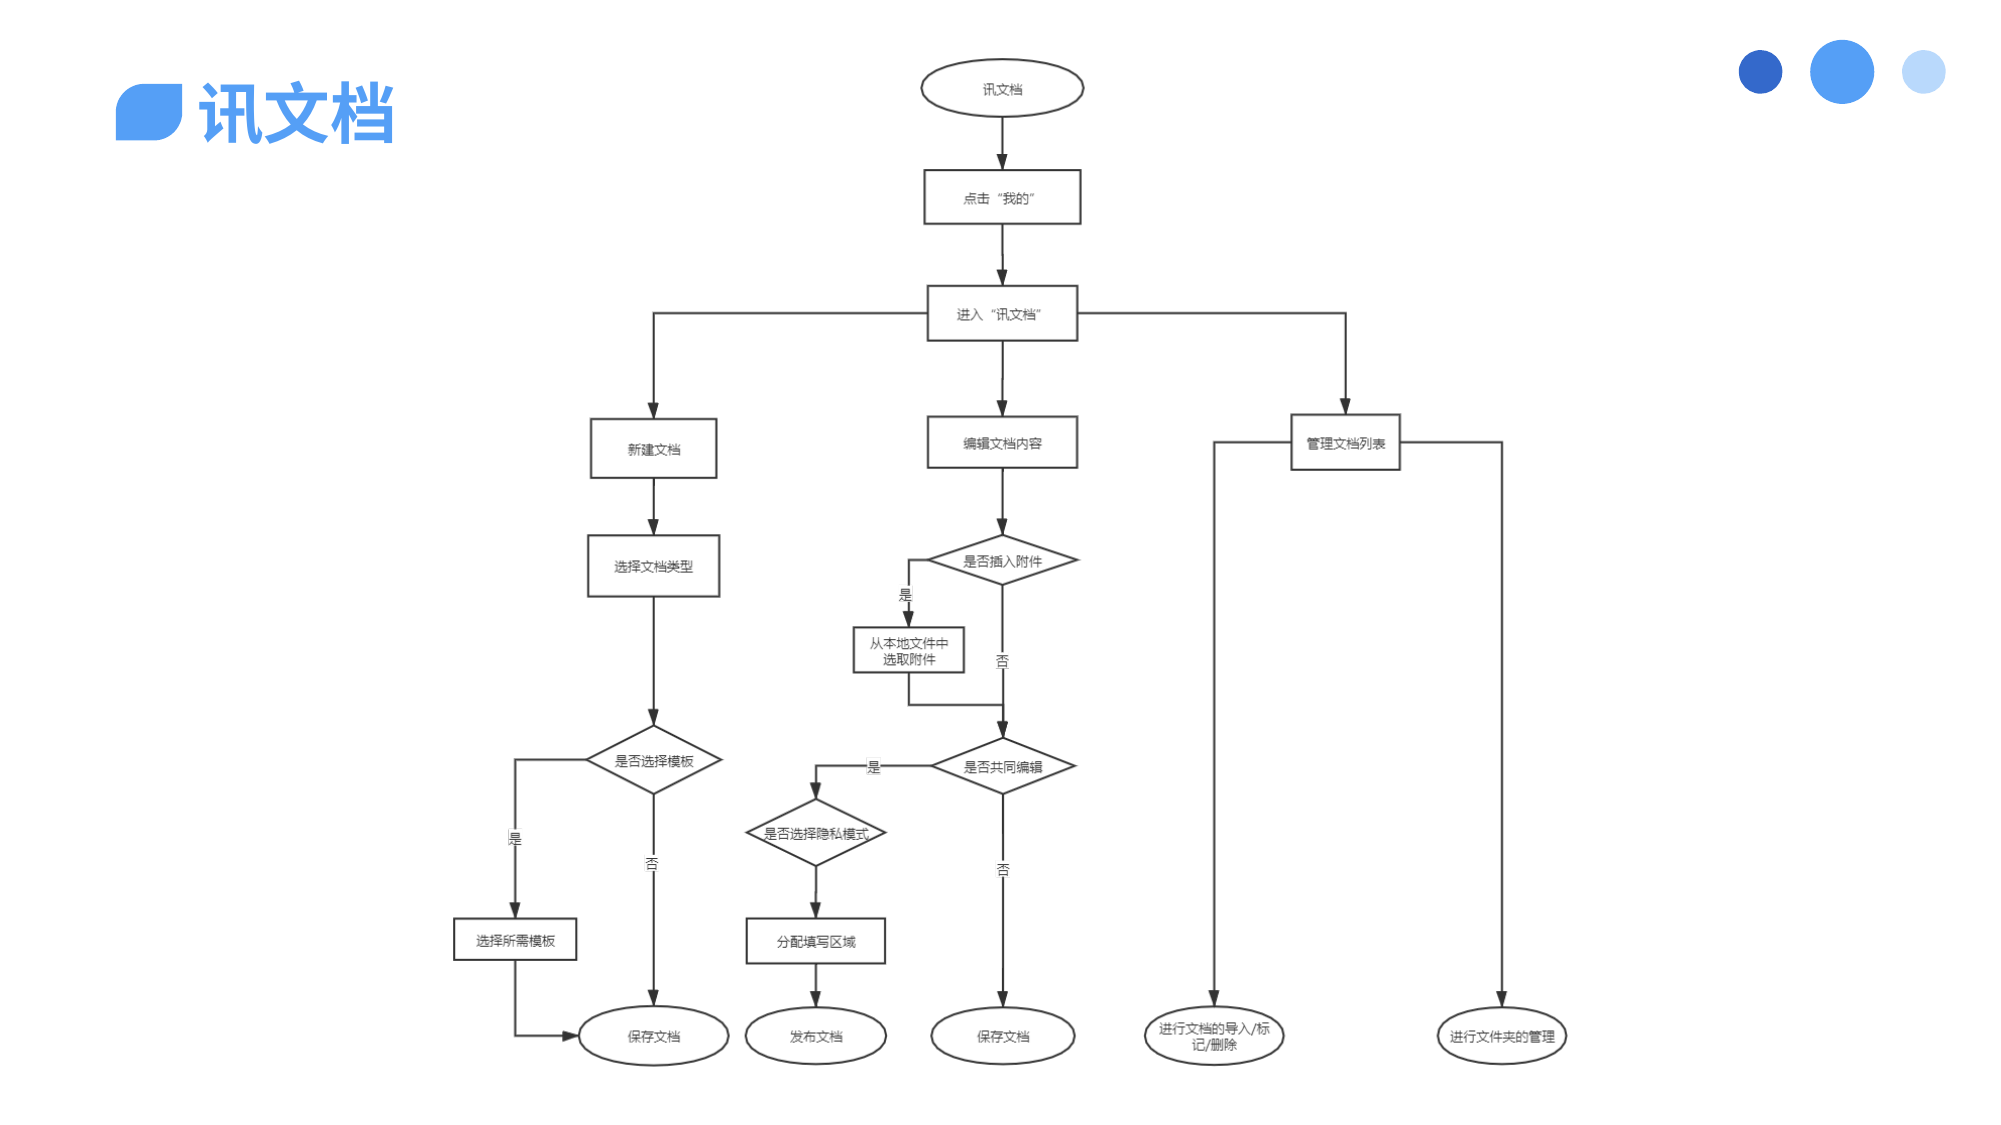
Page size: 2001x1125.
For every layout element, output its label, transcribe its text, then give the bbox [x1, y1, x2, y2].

text_box [114, 82, 184, 142]
text_box [1809, 38, 1876, 105]
text_box [1901, 49, 1947, 95]
text_box 讯文档 [182, 64, 429, 159]
picture [429, 34, 1592, 1090]
text_box [1737, 49, 1784, 95]
